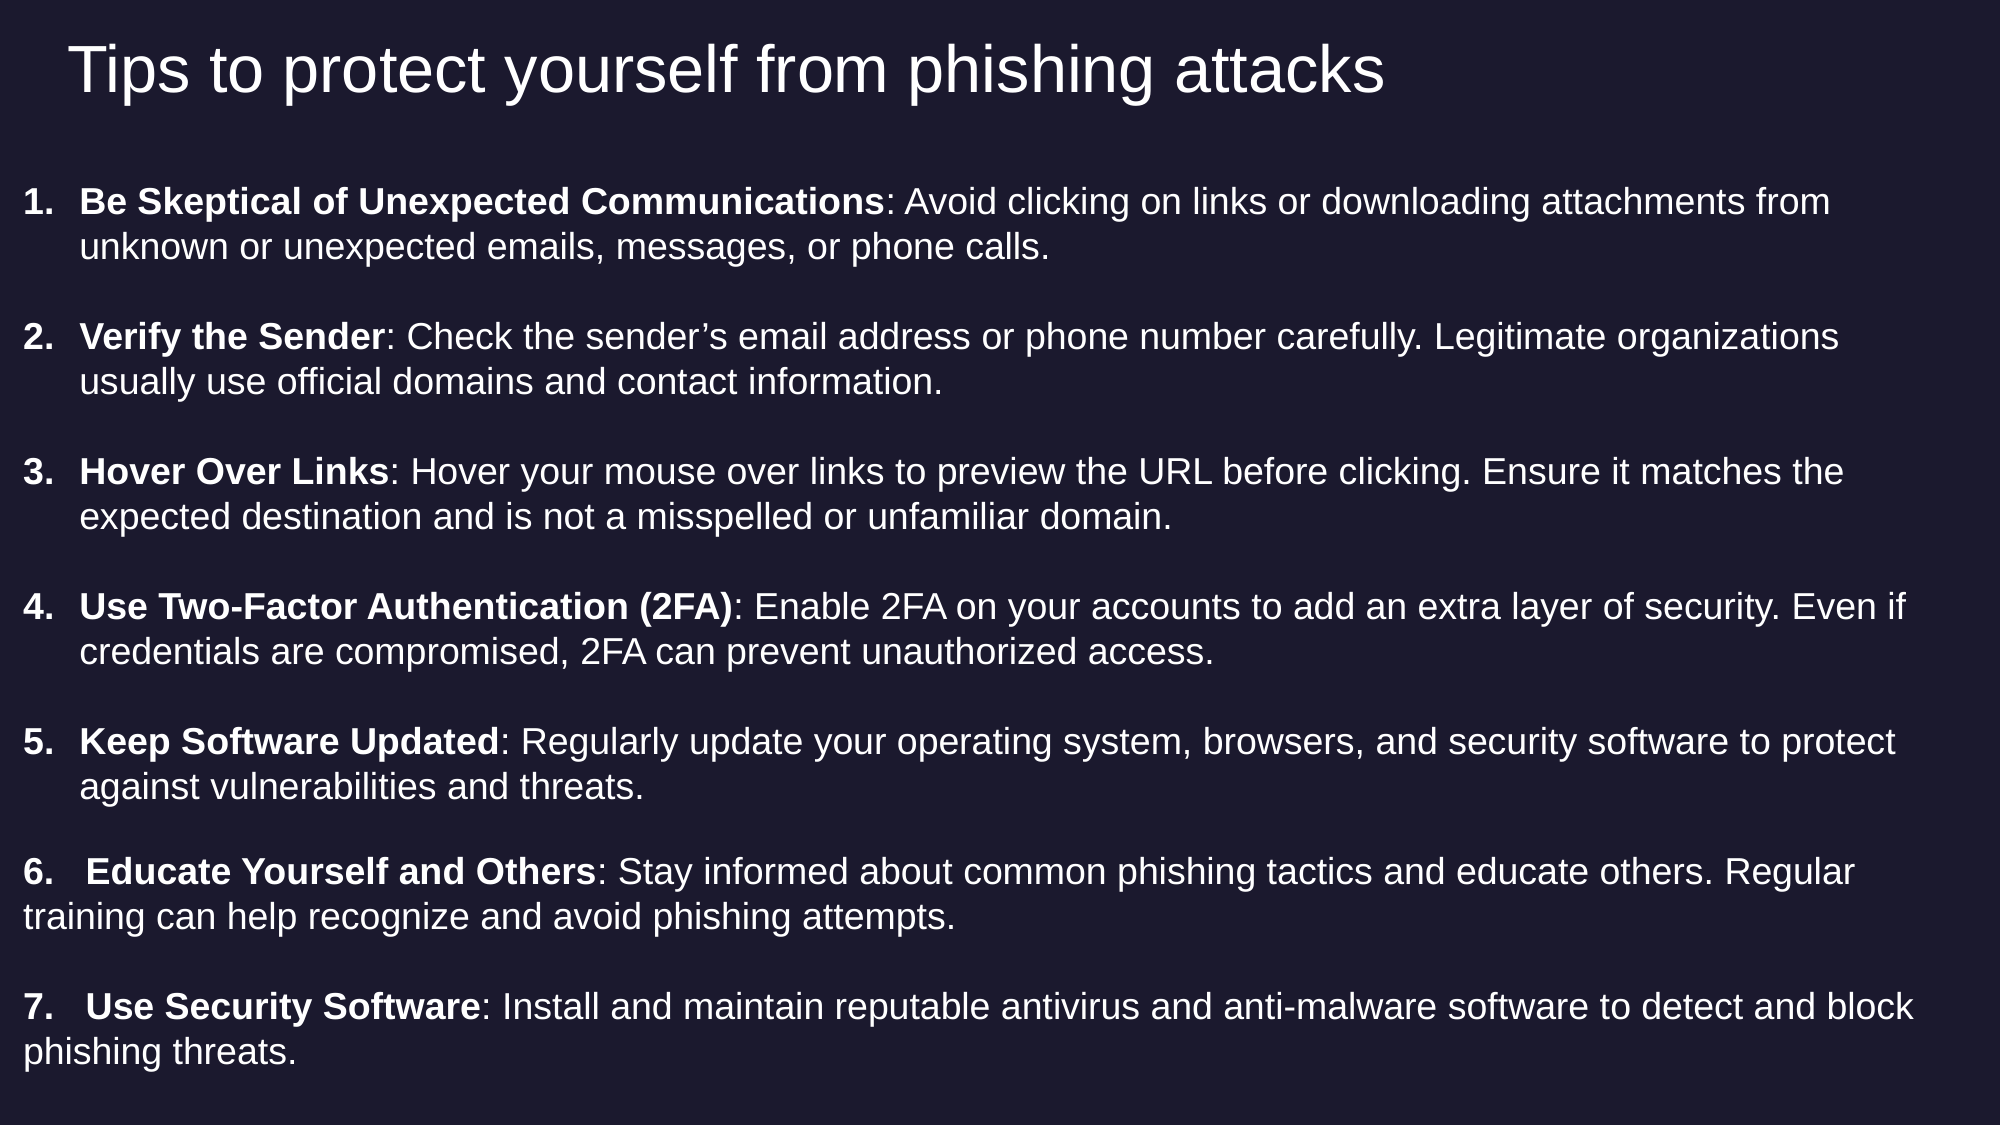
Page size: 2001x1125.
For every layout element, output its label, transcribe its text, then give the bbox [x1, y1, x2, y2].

title Tips to protect yourself from phishing attacks [67, 35, 1887, 169]
text_box Be Skeptical of Unexpected Communications: Avoid clicking on links or downloading attachments from unknown or unexpected emails, messages, or phone calls. Verify the Sender: Check the sender’s email address or phone number carefully. Legitimate organizations usually use official domains and contact information. Hover Over Links: Hover your mouse over links to preview the URL before clicking. Ensure it matches the expected destination and is not a misspelled or unfamiliar domain. Use Two-Factor Authentication (2FA): Enable 2FA on your accounts to add an extra layer of security. Even if credentials are compromised, 2FA can prevent unauthorized access. Keep Software Updated: Regularly update your operating system, browsers, and security software to protect against vulnerabilities and threats. [8, 169, 1974, 839]
text_box 6. Educate Yourself and Others: Stay informed about common phishing tactics and educate others. Regular training can help recognize and avoid phishing attempts. 7. Use Security Software: Install and maintain reputable antivirus and anti-malware software to detect and block phishing threats. [8, 839, 1974, 1125]
